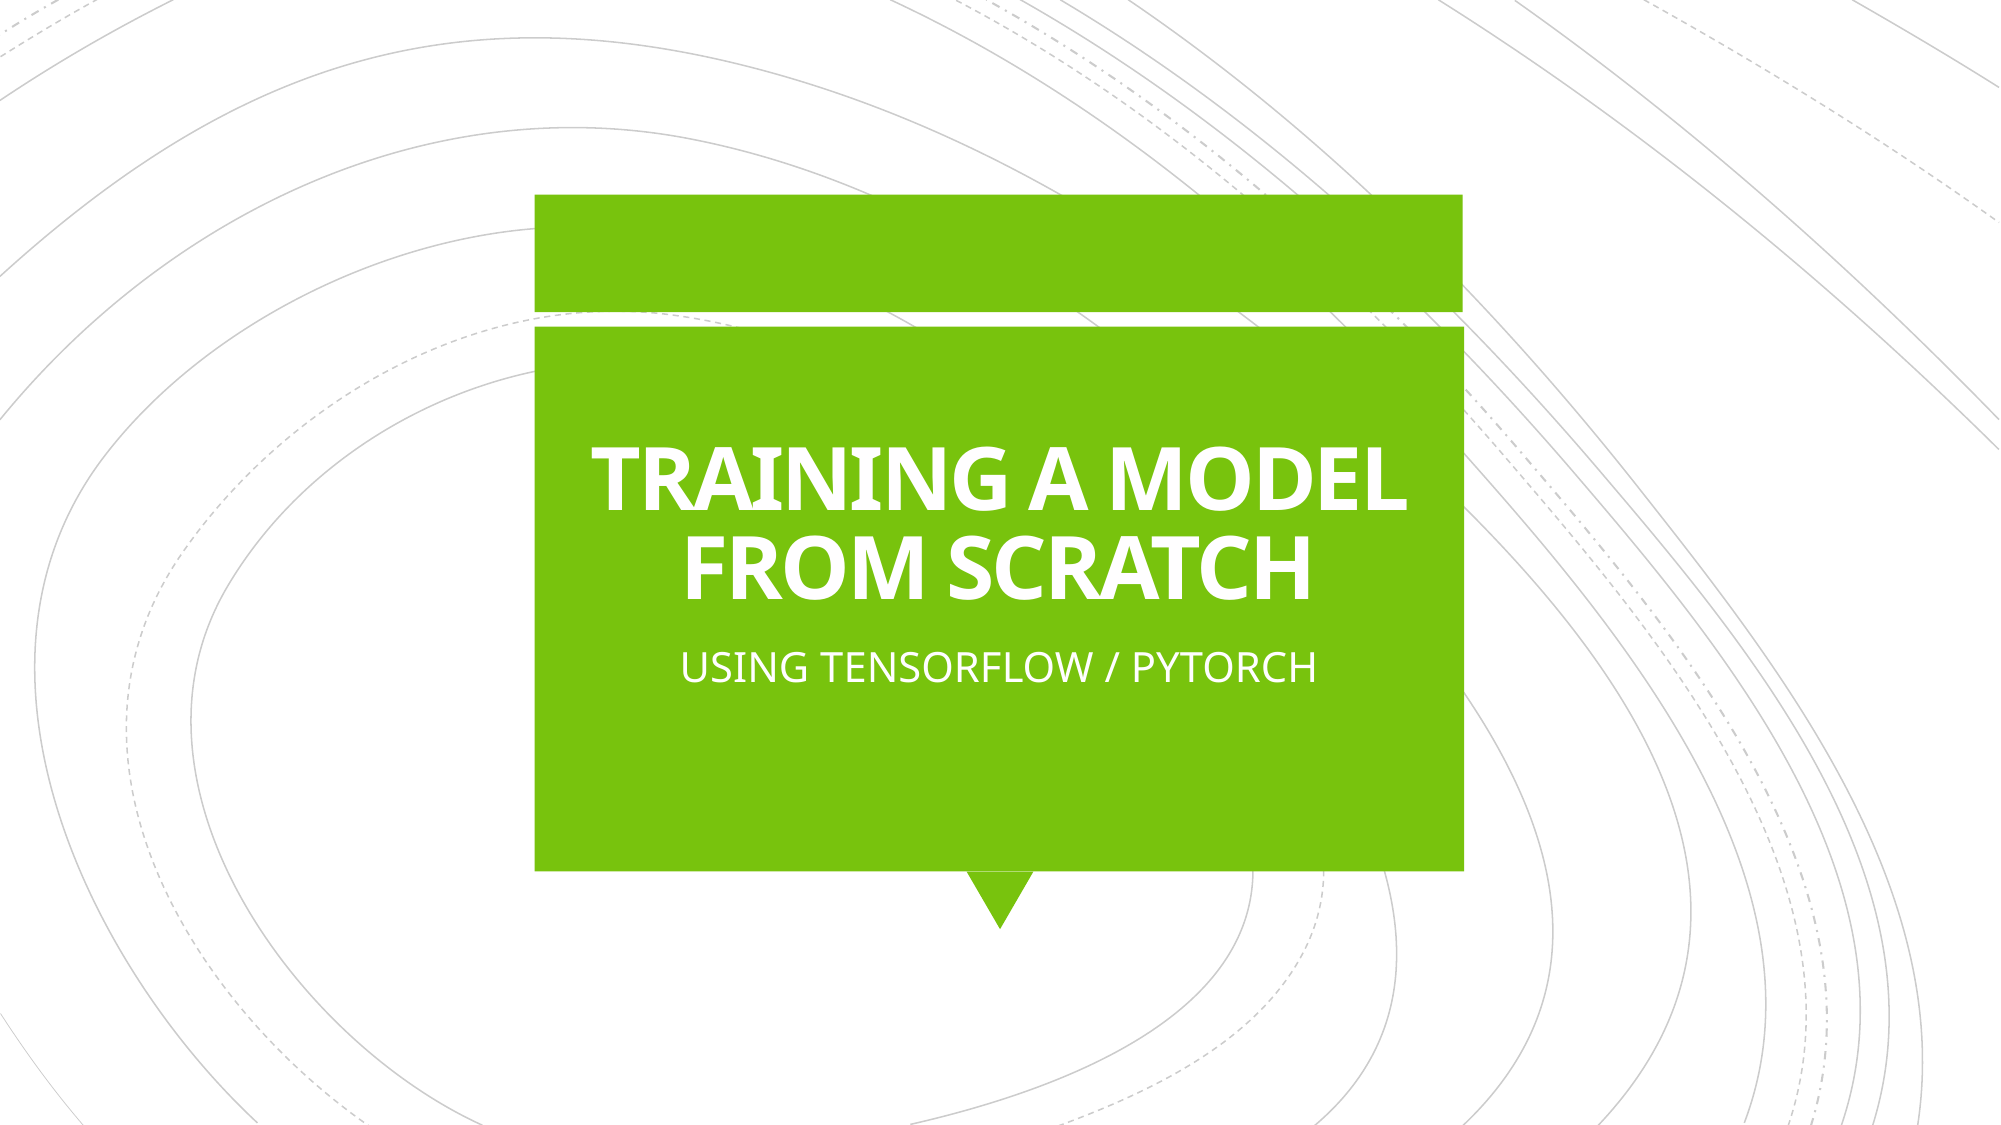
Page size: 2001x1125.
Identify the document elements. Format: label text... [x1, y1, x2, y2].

list USING TENSORFLOW / PYTORCH [548, 631, 1450, 859]
title TRAINING A MODEL FROM SCRATCH [548, 340, 1450, 618]
